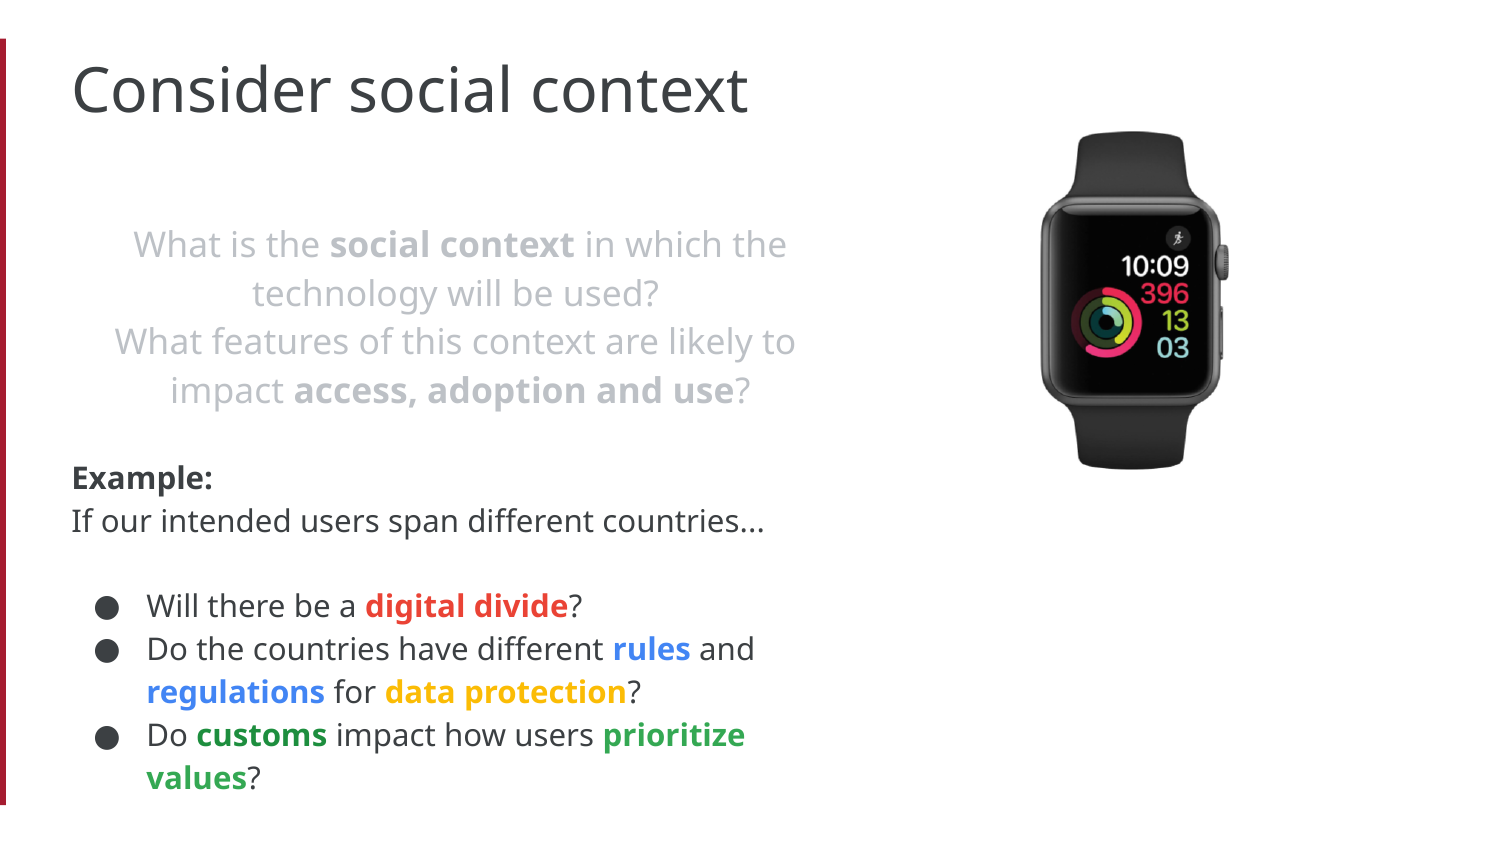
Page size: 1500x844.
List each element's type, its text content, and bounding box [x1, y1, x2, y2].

picture [1040, 131, 1230, 470]
title Consider social context [56, 43, 1336, 132]
list What is the social context in which the technology will be used? What features of this context are likely to impact access, adoption and use? Example: If our intended users span different countries... Will there be a digital divide? Do the countries have different rules and regulations for data protection? Do customs impact how users prioritize values? [56, 200, 865, 806]
